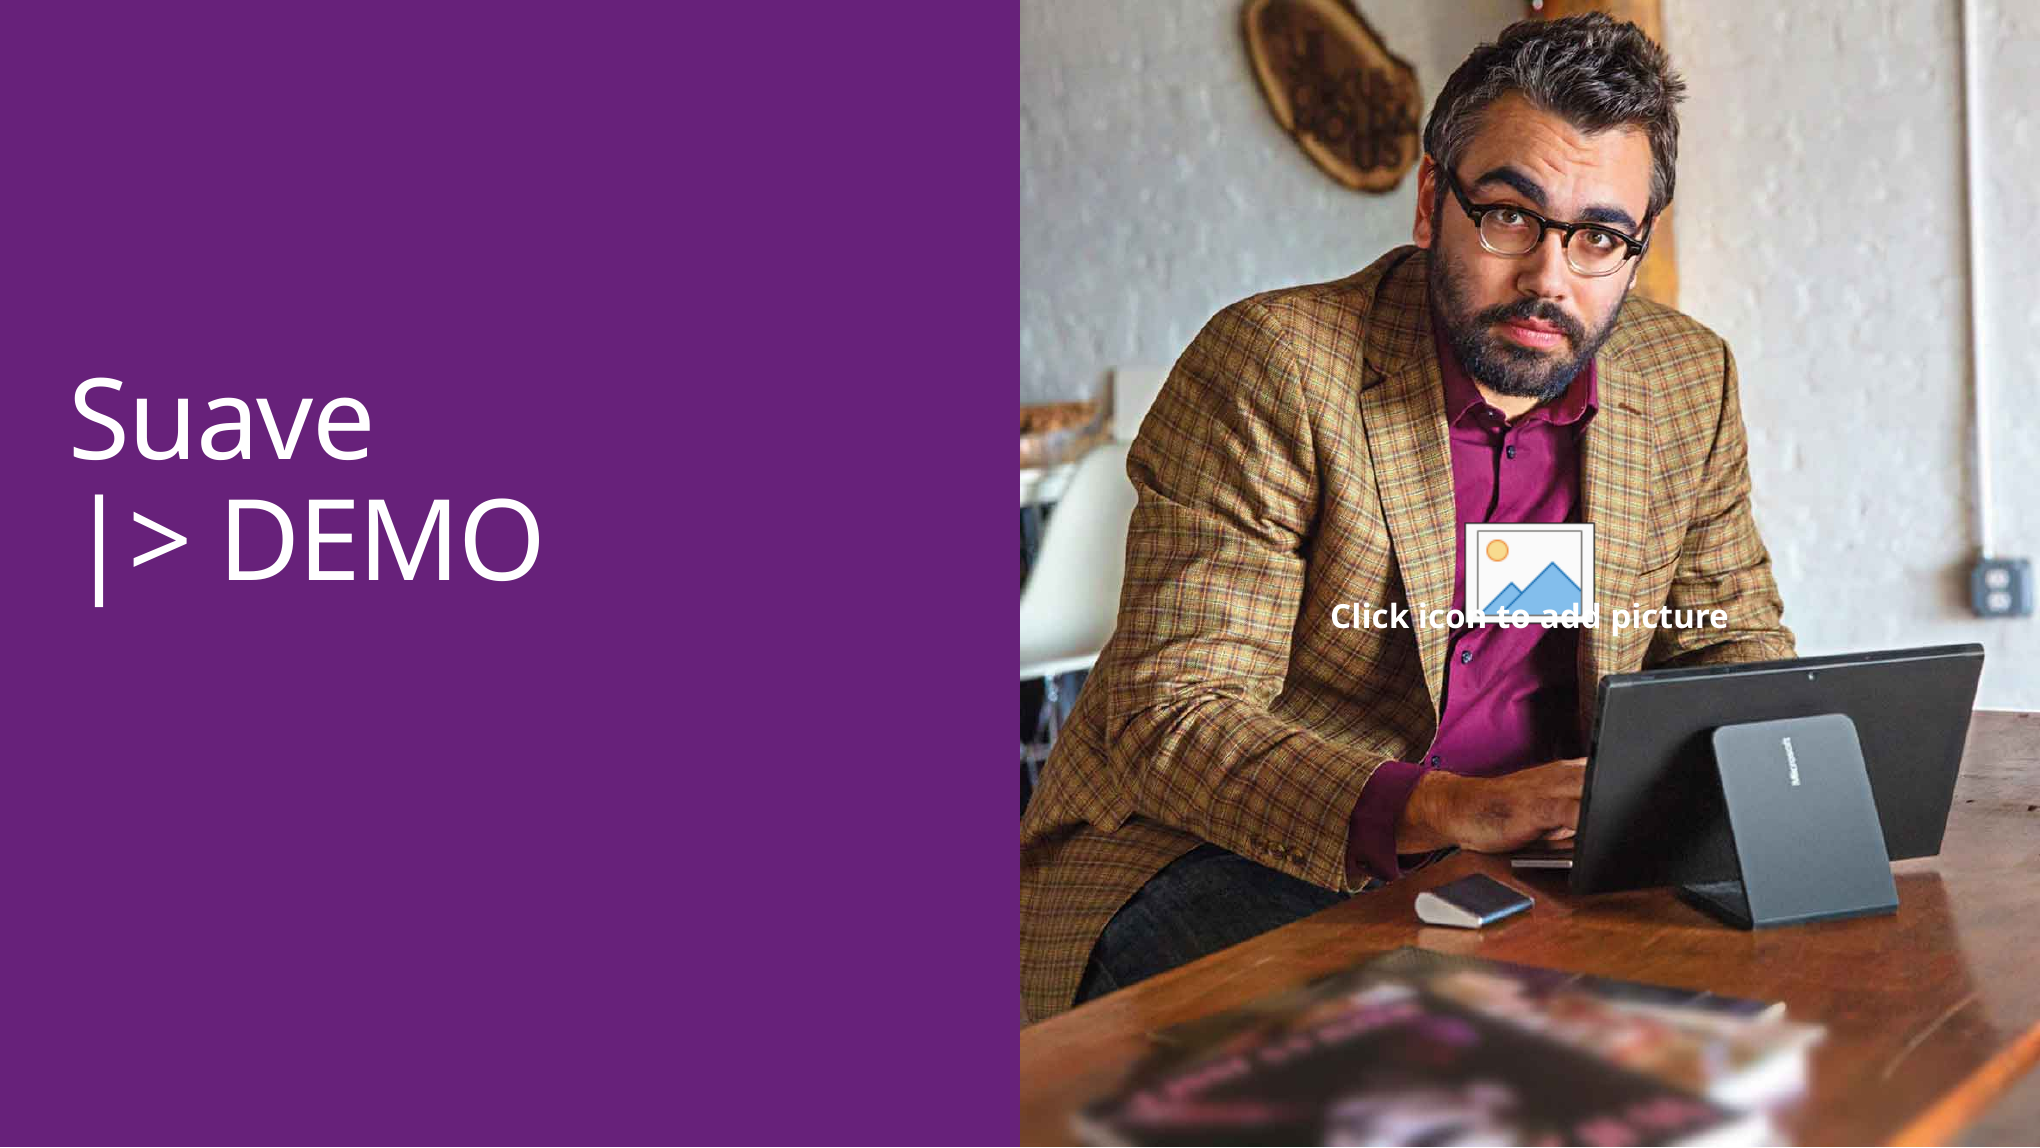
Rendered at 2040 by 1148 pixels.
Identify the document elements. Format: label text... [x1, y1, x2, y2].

picture [1019, 0, 2040, 1148]
title Suave |> DEMO [45, 347, 983, 649]
